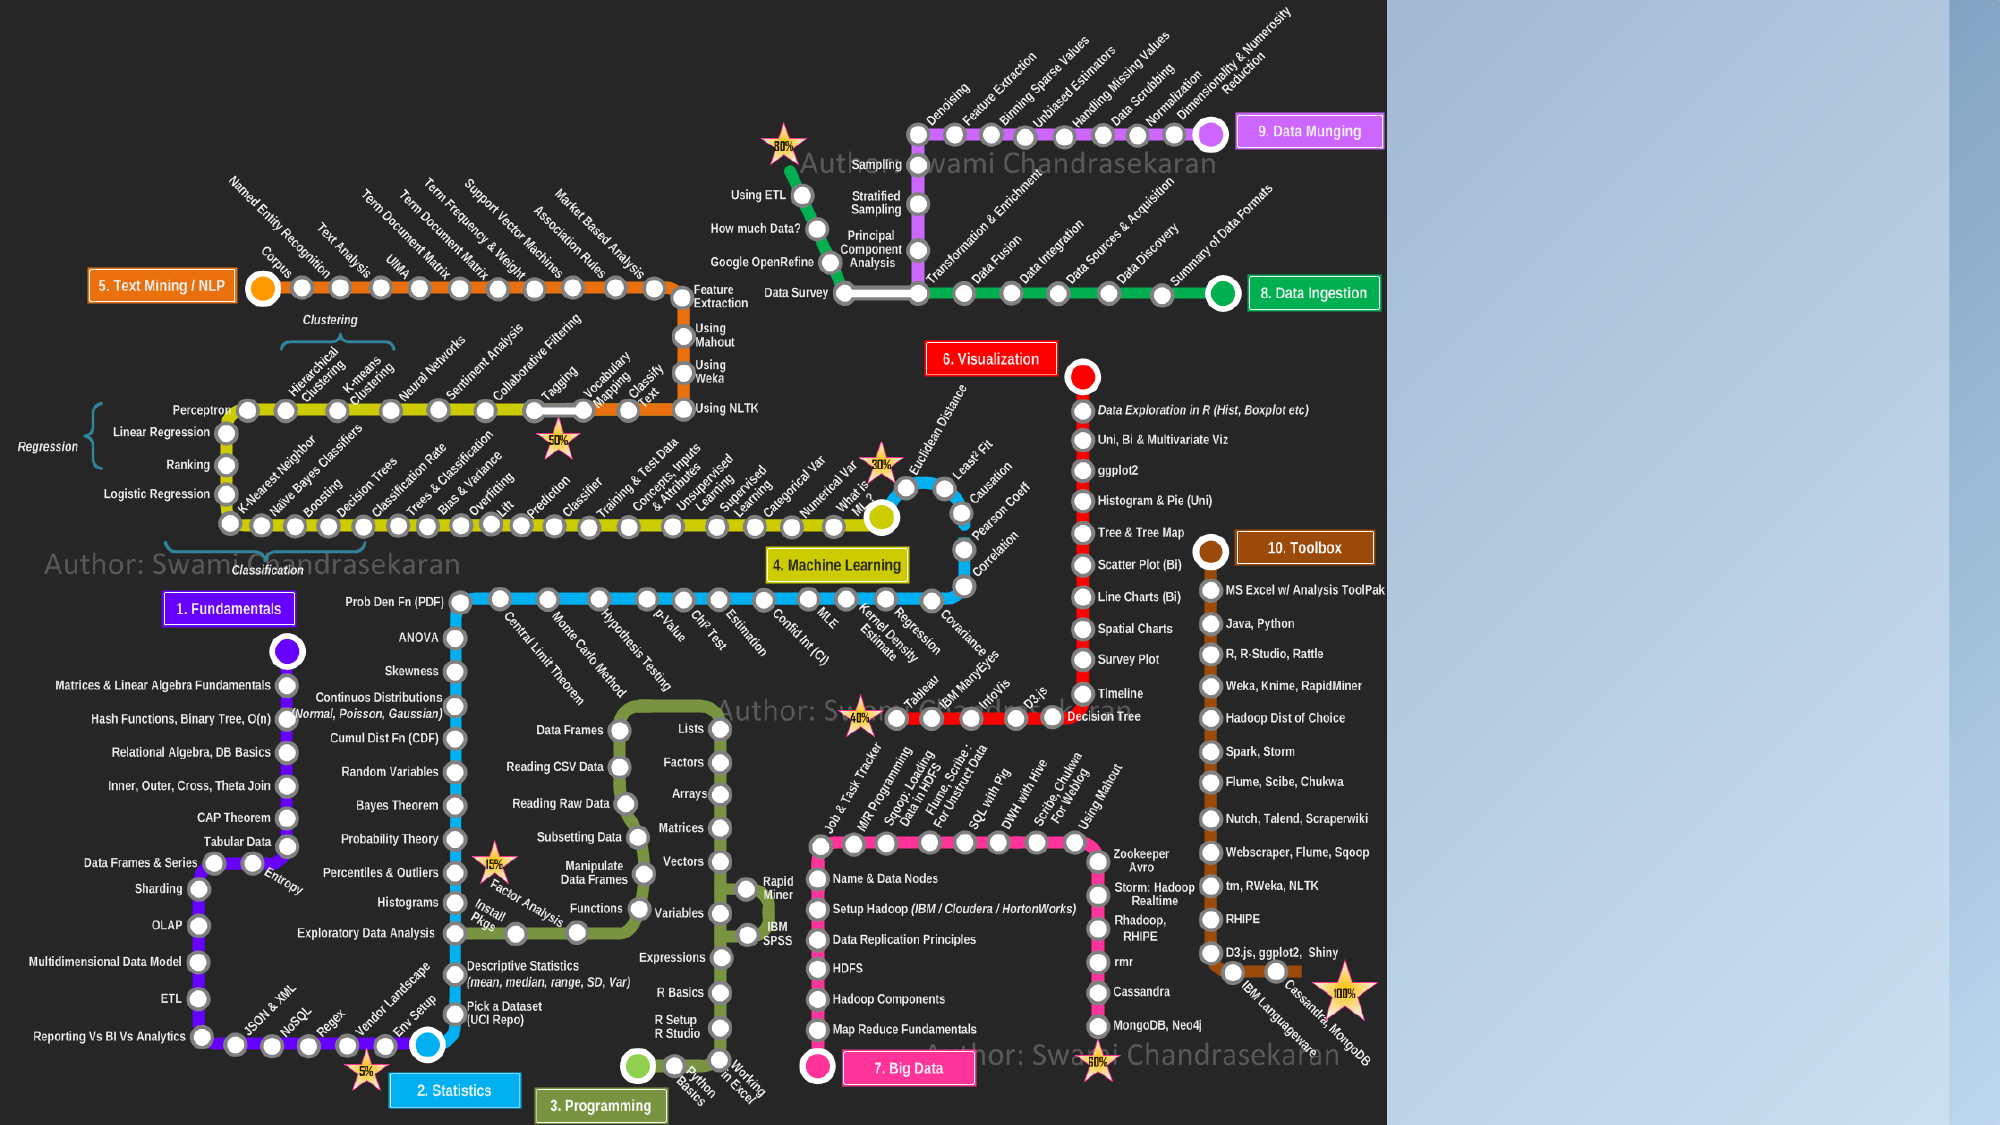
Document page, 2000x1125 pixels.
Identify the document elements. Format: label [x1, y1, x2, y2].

picture [0, 0, 1387, 1125]
